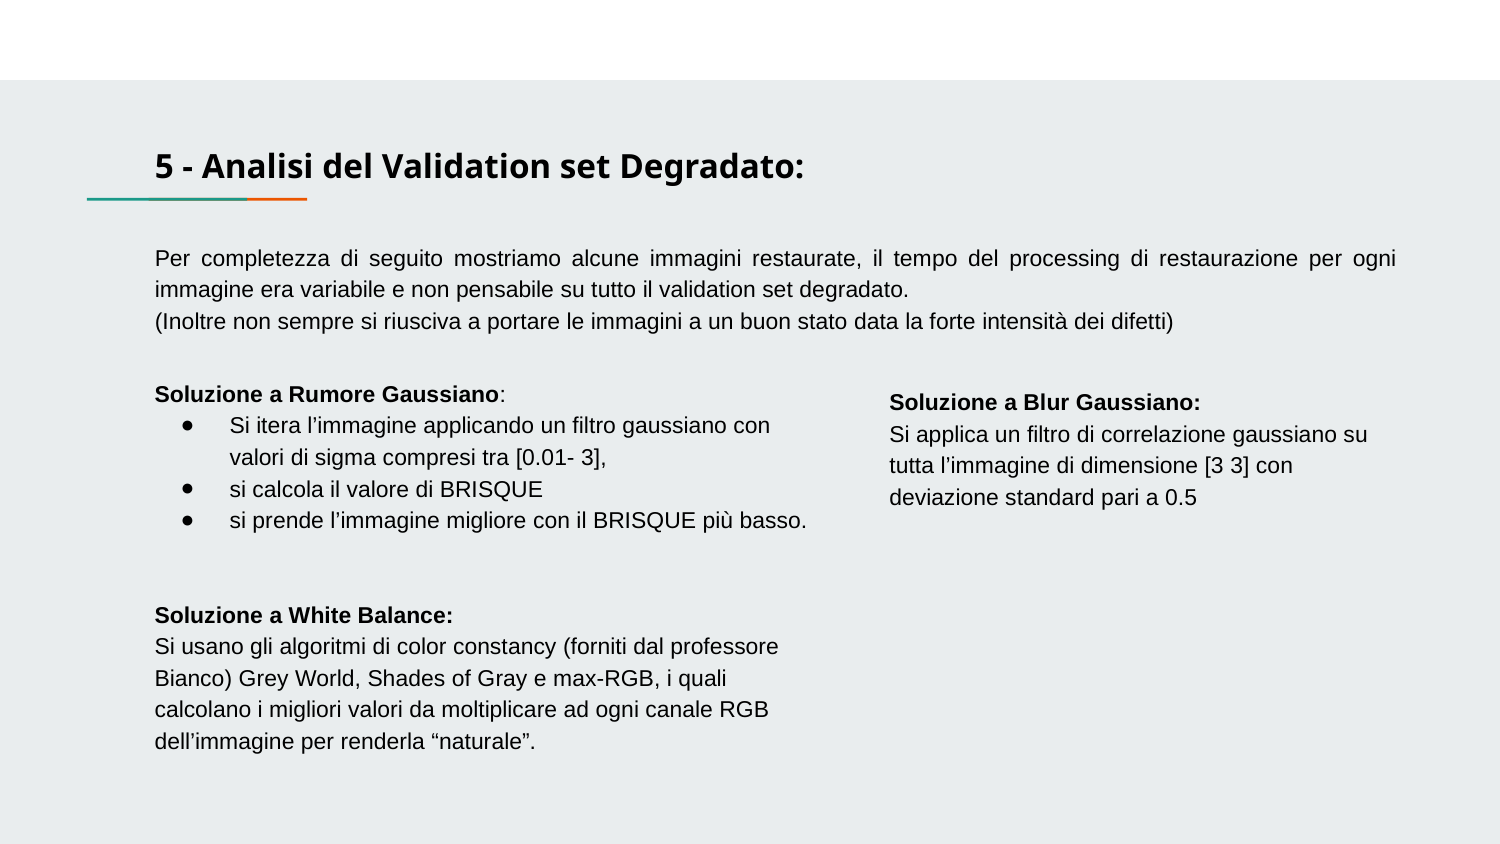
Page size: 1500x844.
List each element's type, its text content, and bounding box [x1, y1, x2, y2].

text_box Soluzione a Rumore Gaussiano: Si itera l’immagine applicando un filtro gaussiano con valori di sigma compresi tra [0.01- 3], si calcola il valore di BRISQUE si prende l’immagine migliore con il BRISQUE più basso. Soluzione a White Balance: Si usano gli algoritmi di color constancy (forniti dal professore Bianco) Grey World, Shades of Gray e max-RGB, i quali calcolano i migliori valori da moltiplicare ad ogni canale RGB dell’immagine per renderla “naturale”. [139, 360, 837, 801]
text_box 5 - Analisi del Validation set Degradato: [139, 130, 1446, 201]
text_box Soluzione a Blur Gaussiano: Si applica un filtro di correlazione gaussiano su tutta l’immagine di dimensione [3 3] con deviazione standard pari a 0.5 [874, 368, 1404, 525]
text_box Per completezza di seguito mostriamo alcune immagini restaurate, il tempo del processing di restaurazione per ogni immagine era variabile e non pensabile su tutto il validation set degradato. (Inoltre non sempre si riusciva a portare le immagini a un buon stato data la forte intensità dei difetti) [139, 224, 1412, 349]
